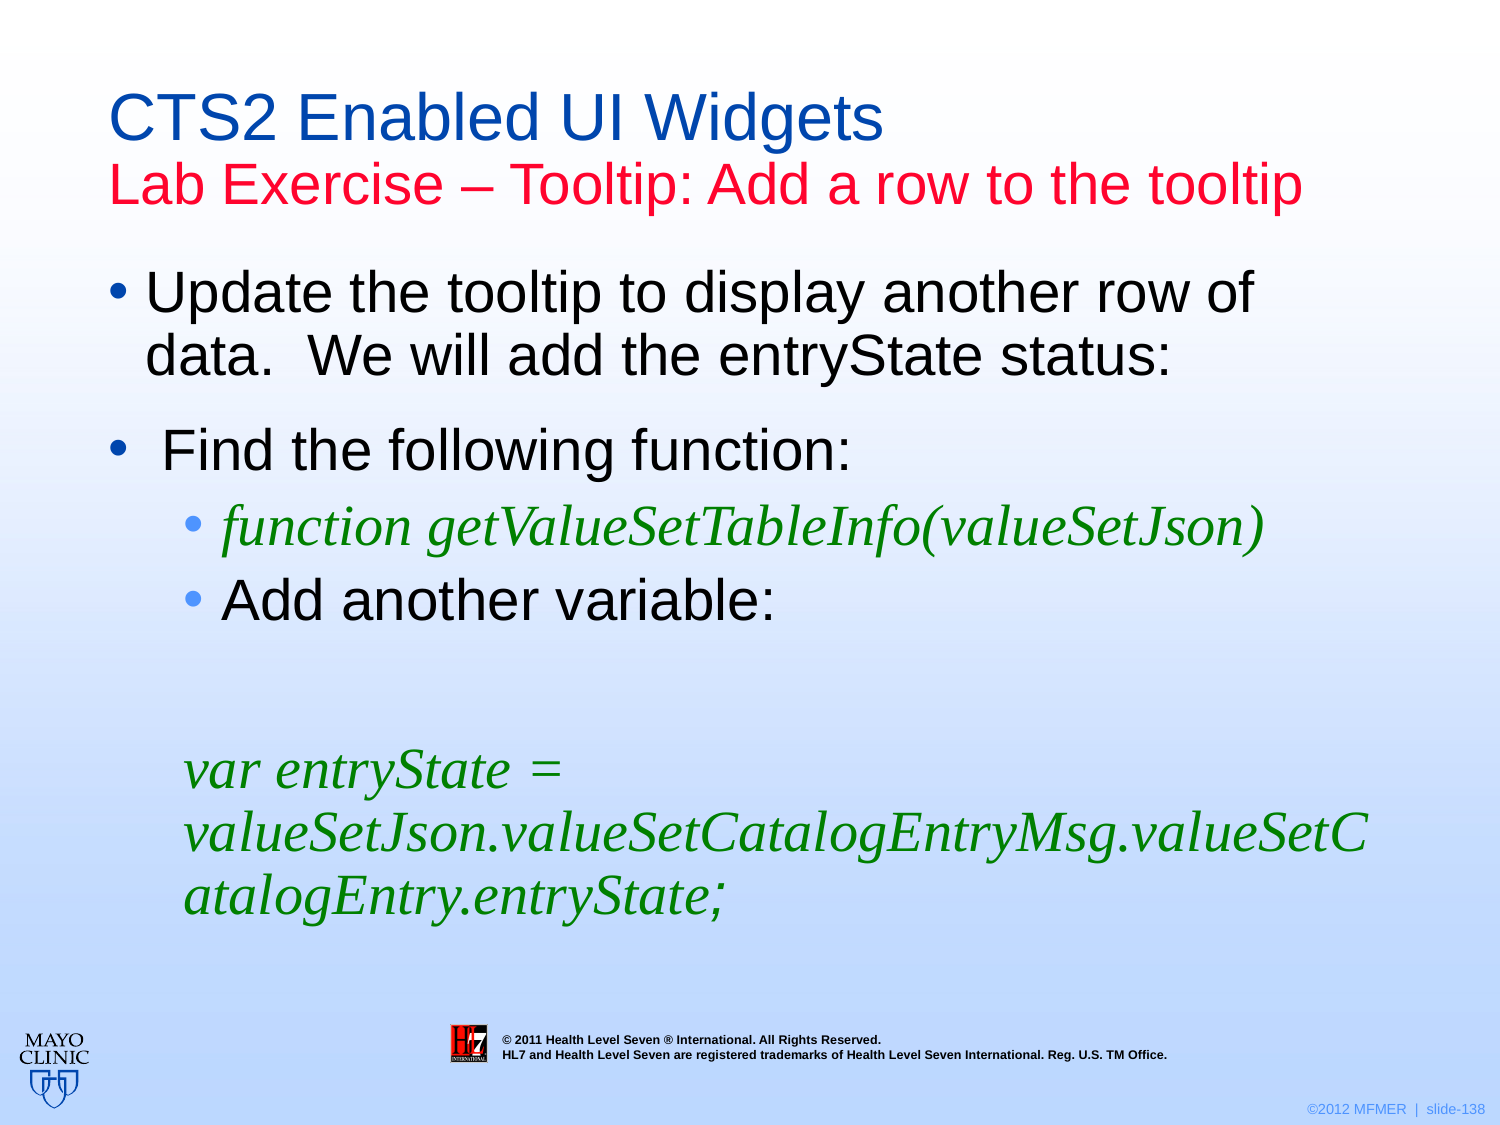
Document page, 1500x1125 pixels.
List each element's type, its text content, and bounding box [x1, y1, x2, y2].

picture [0, 0, 1500, 1125]
list Update the tooltip to display another row of data. We will add the entryState status: Find the following function: function getValueSetTableInfo(valueSetJson) Add another variable: var entryState = valueSetJson.valueSetCatalogEntryMsg.valueSetCatalogEntry.entryState; [108, 224, 1392, 1013]
title CTS2 Enabled UI Widgets Lab Exercise – Tooltip: Add a row to the tooltip [108, 0, 1392, 224]
